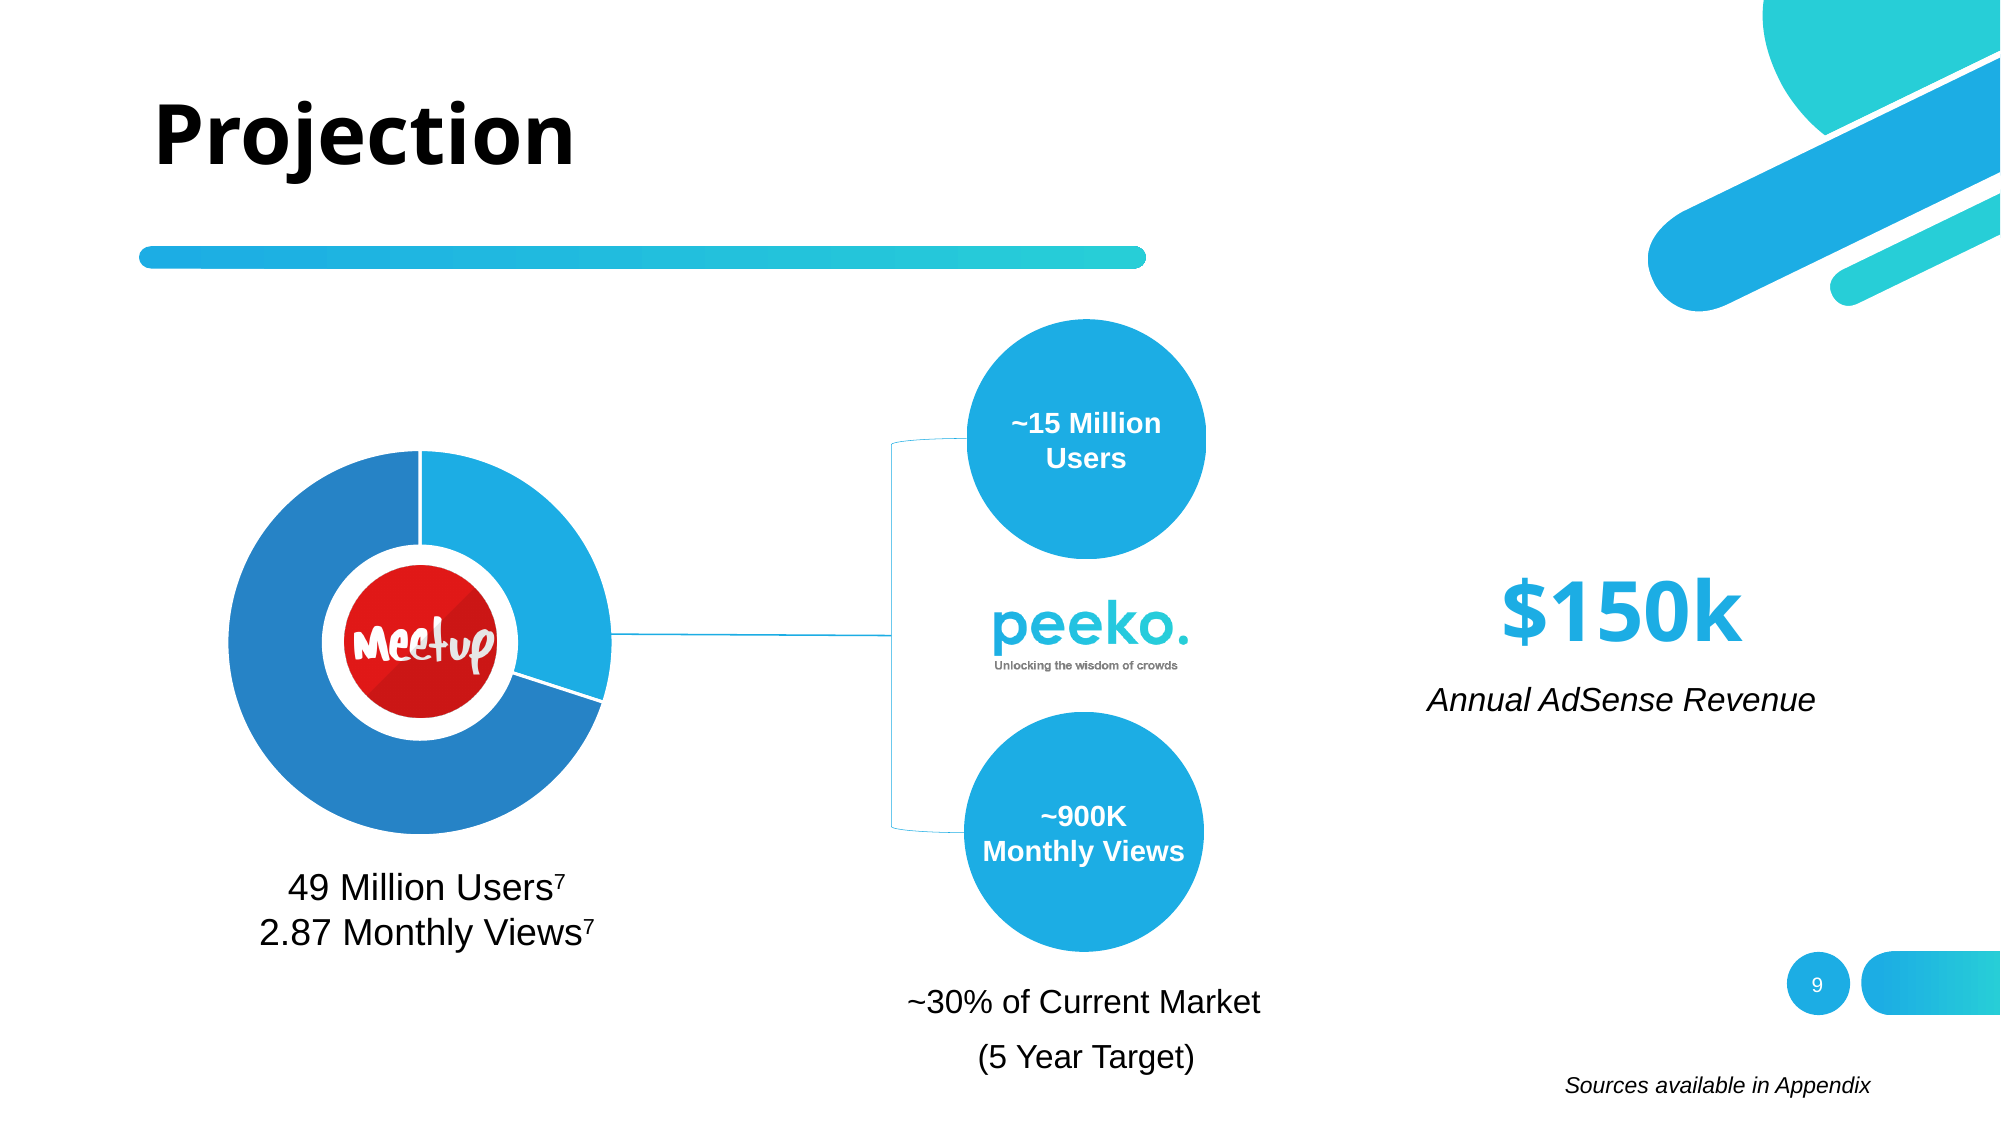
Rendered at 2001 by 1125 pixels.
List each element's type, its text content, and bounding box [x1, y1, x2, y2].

slide_number 9 [1772, 954, 1863, 1015]
text_box 49 Million Users7 2.87 Monthly Views7 [168, 855, 686, 961]
text_box ~30% of Current Market [825, 972, 1343, 1028]
text_box [890, 437, 967, 834]
text_box Sources available in Appendix [1474, 1062, 1962, 1106]
picture [344, 565, 497, 718]
picture [987, 594, 1197, 677]
text_box Annual AdSense Revenue [1412, 670, 1832, 726]
text_box ~900K Monthly Views [964, 711, 1205, 952]
chart [168, 408, 651, 875]
text_box (5 Year Target) [932, 1028, 1241, 1083]
text_box ~15 Million Users [966, 319, 1207, 560]
text_box $150k [1437, 537, 1807, 670]
title Projection [137, 59, 1623, 215]
